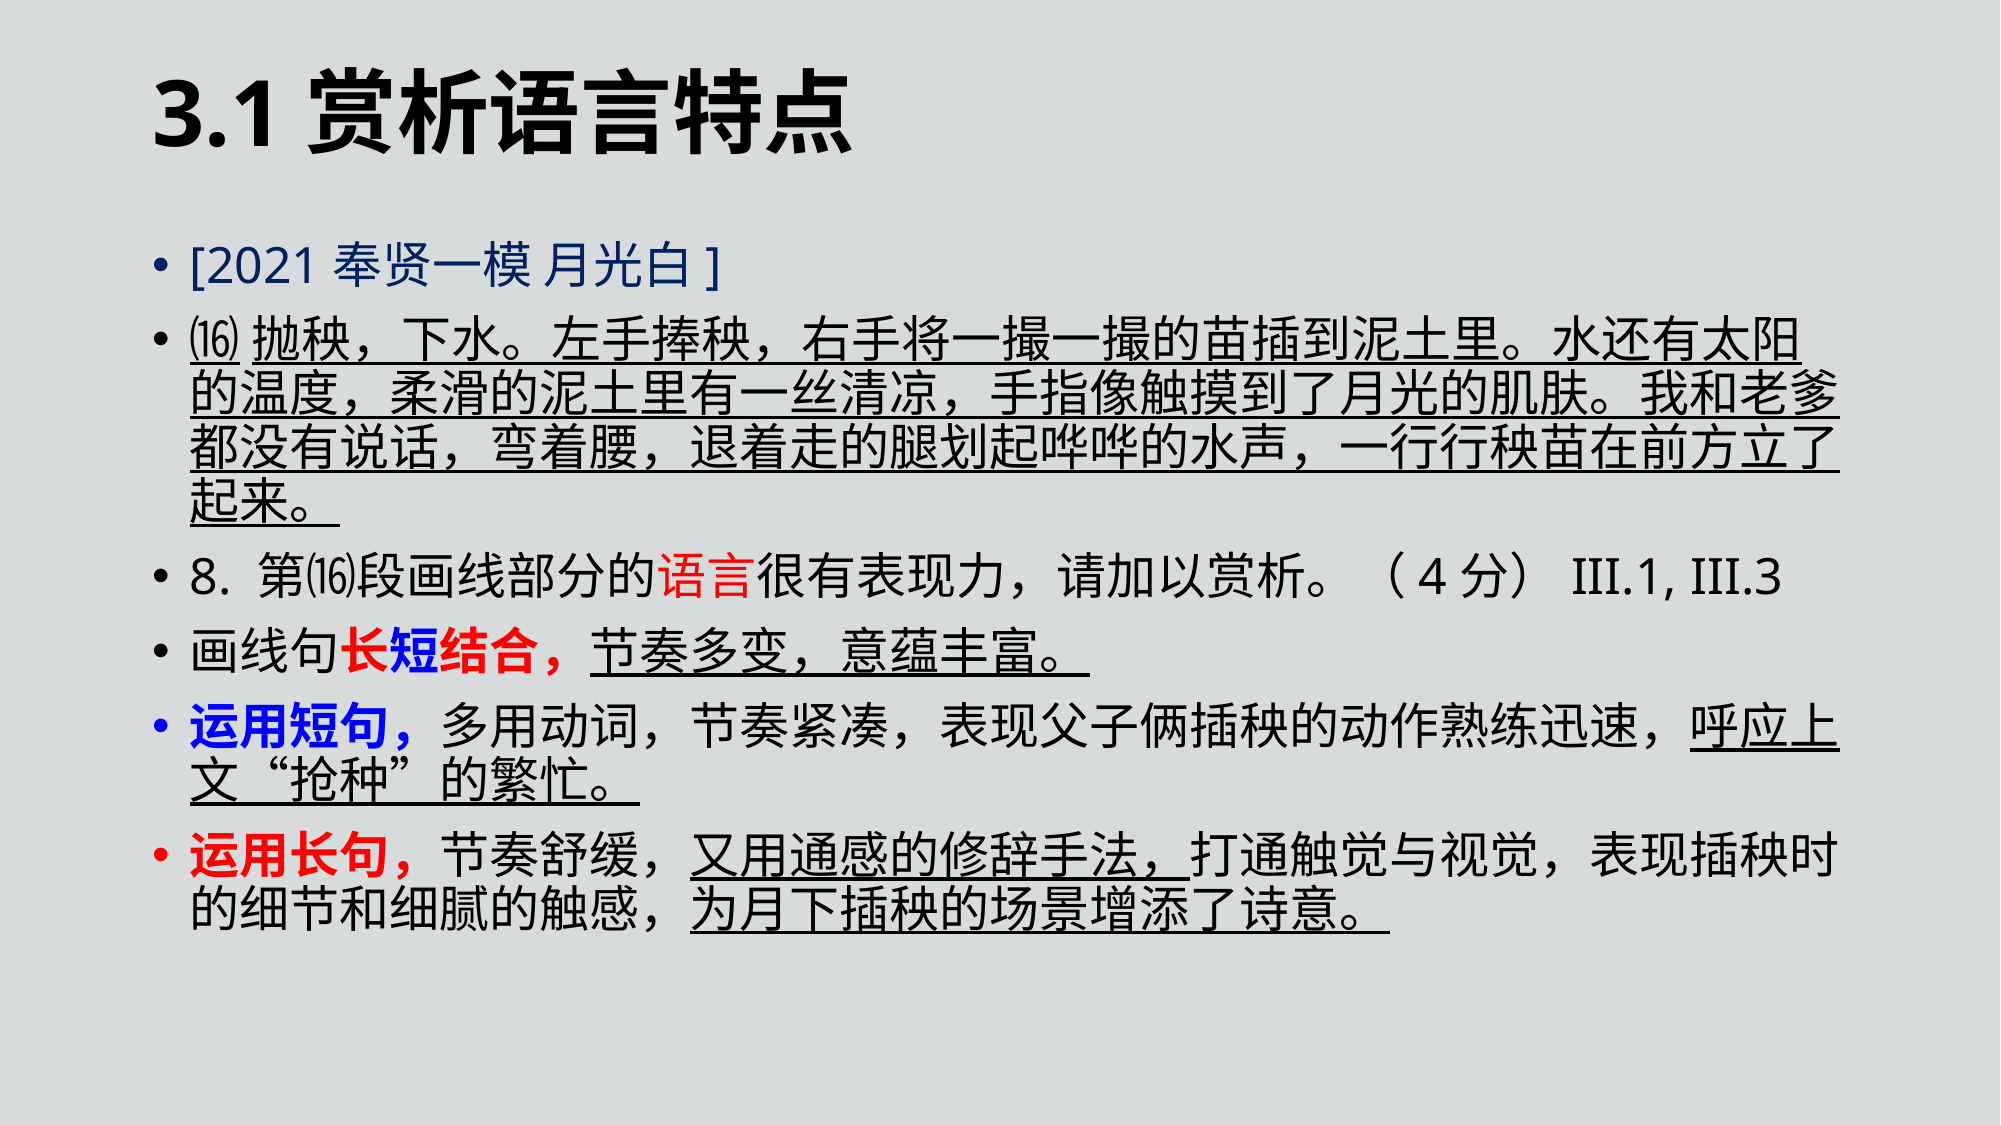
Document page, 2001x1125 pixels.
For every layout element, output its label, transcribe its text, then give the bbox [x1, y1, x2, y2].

text_box [2021奉贤一模 月光白] ⒃抛秧，下水。左手捧秧，右手将一撮一撮的苗插到泥土里。水还有太阳的温度，柔滑的泥土里有一丝清凉，手指像触摸到了月光的肌肤。我和老爹都没有说话，弯着腰，退着走的腿划起哗哗的水声，一行行秧苗在前方立了起来。 8. 第⒃段画线部分的语言很有表现力，请加以赏析。（4分）III.1, III.3 画线句长短结合，节奏多变，意蕴丰富。 运用短句，多用动词，节奏紧凑，表现父子俩插秧的动作熟练迅速，呼应上文“抢种”的繁忙。 运用长句，节奏舒缓，又用通感的修辞手法，打通触觉与视觉，表现插秧时的细节和细腻的触感，为月下插秧的场景增添了诗意。 [137, 232, 1863, 1125]
text_box 3.1赏析语言特点 [137, 59, 1863, 209]
